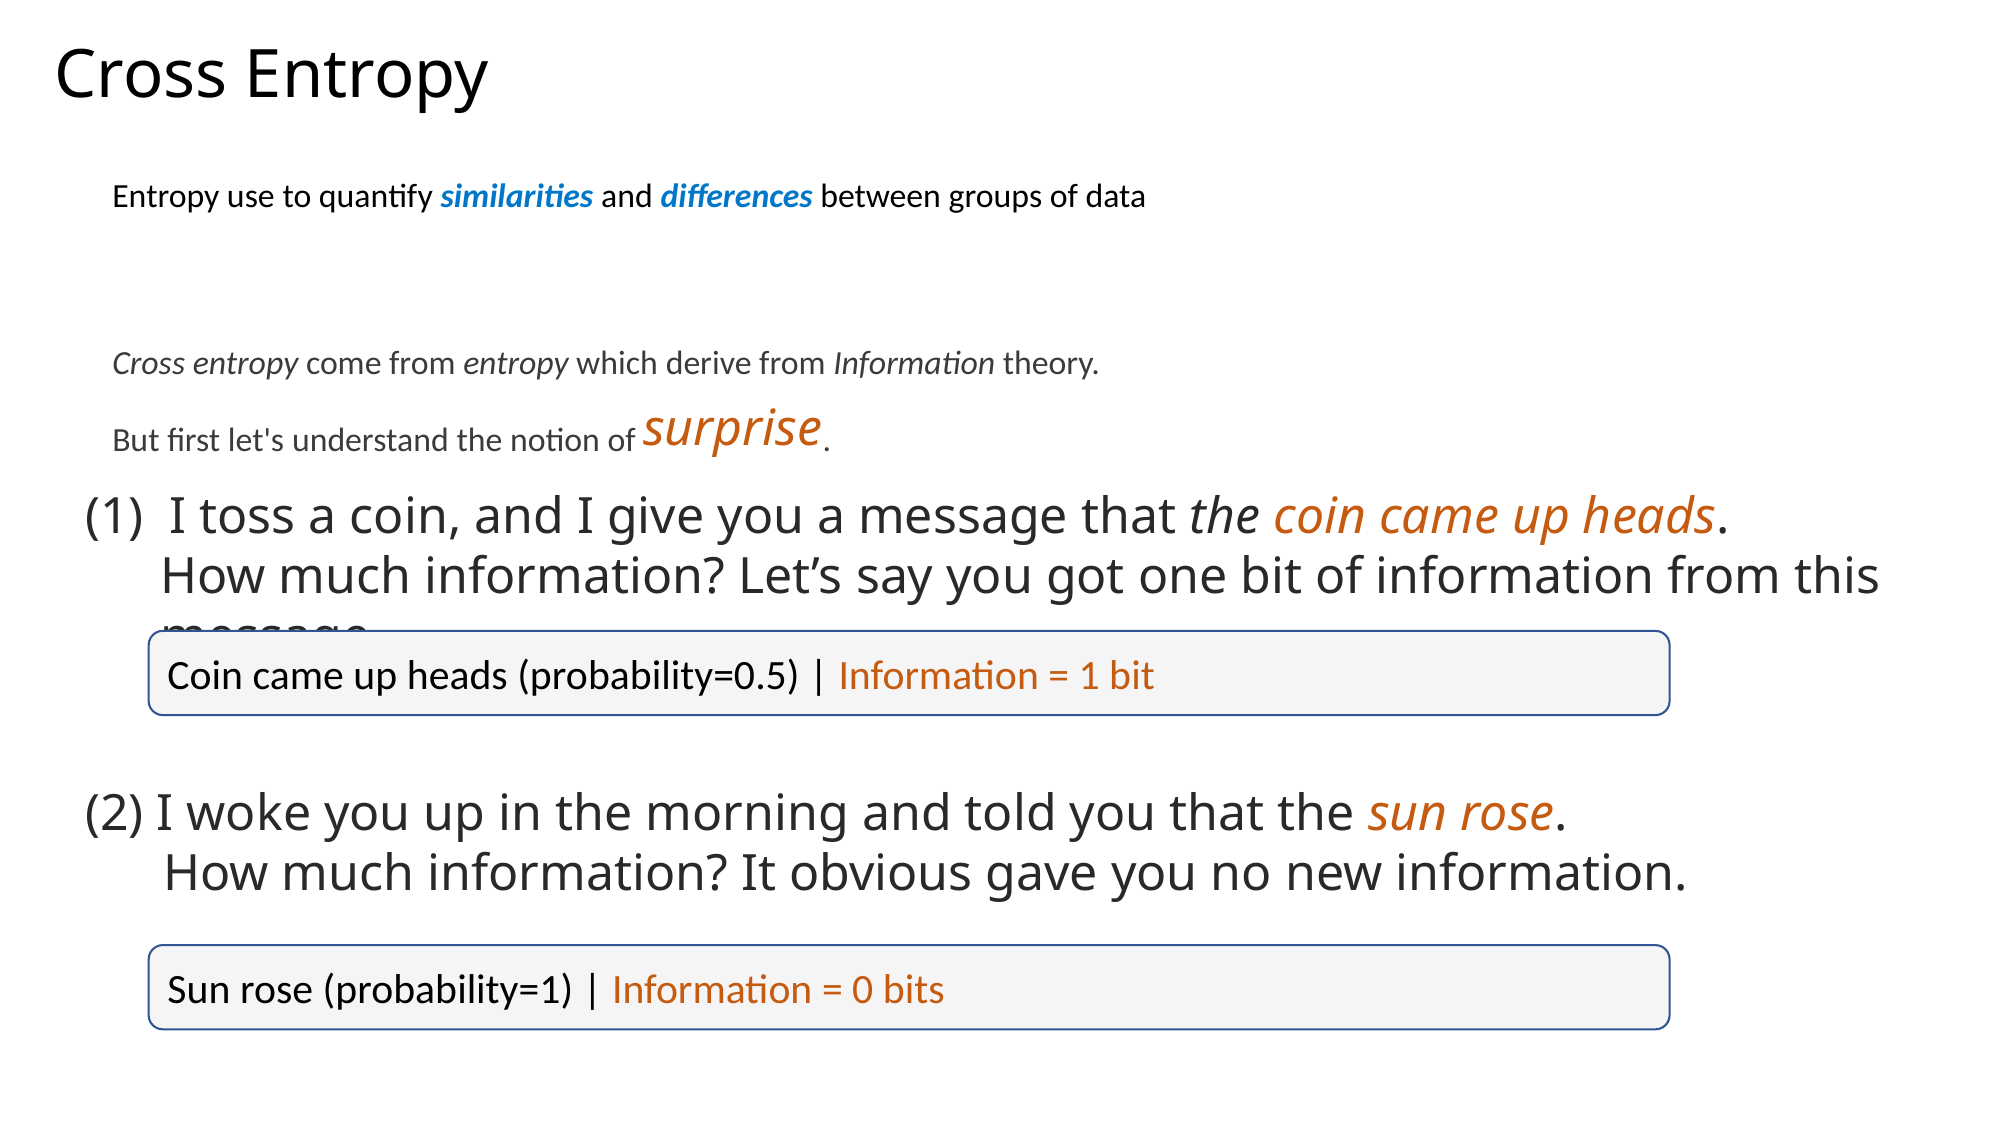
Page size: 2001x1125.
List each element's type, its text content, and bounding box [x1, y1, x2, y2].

text_box Entropy use to quantify similarities and differences between groups of data [111, 142, 1374, 204]
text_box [85, 483, 1943, 716]
title Cross Entropy [39, 32, 1822, 119]
list [39, 119, 1863, 1014]
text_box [85, 780, 1943, 1060]
text_box [111, 322, 1374, 384]
